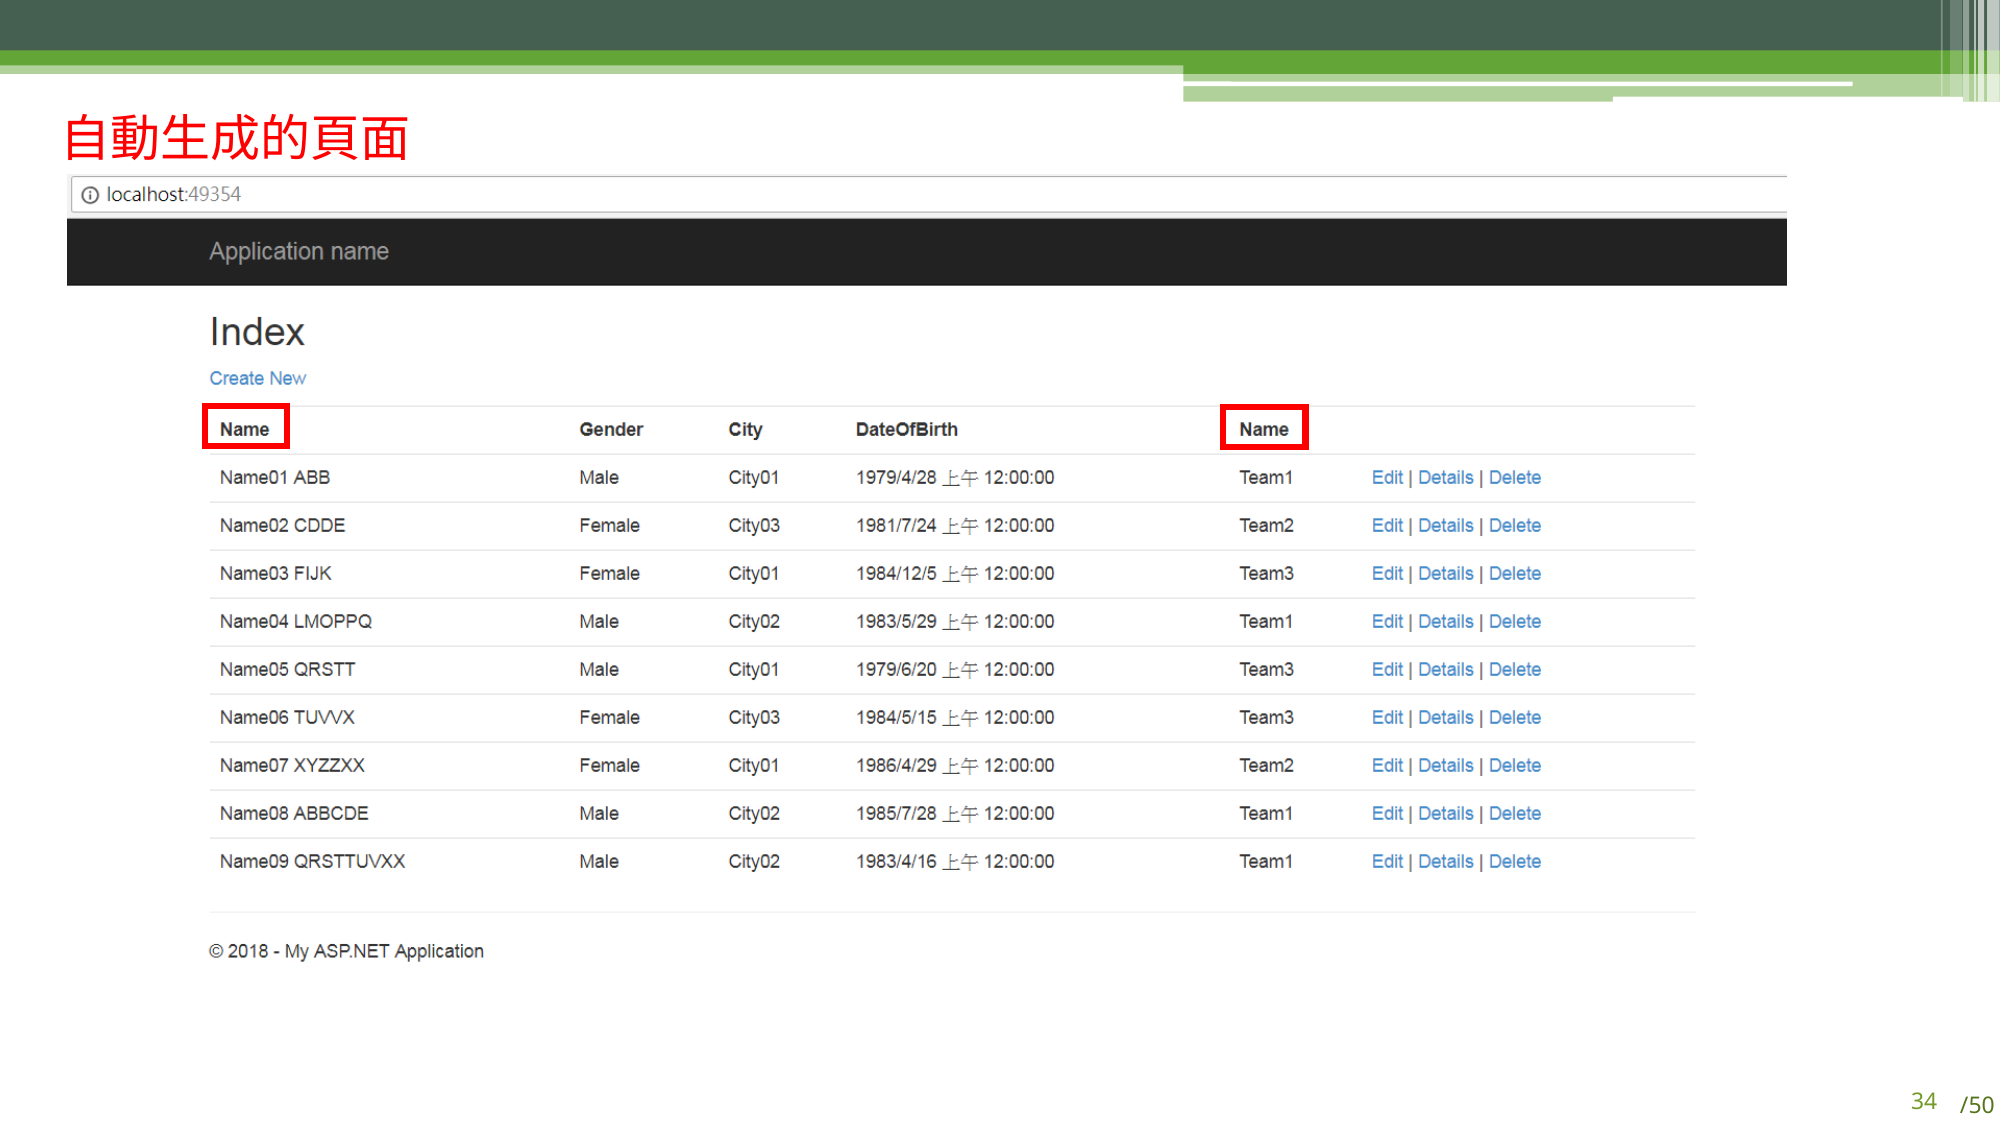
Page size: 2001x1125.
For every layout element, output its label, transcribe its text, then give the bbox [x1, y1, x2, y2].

picture [67, 174, 1787, 1040]
footer /50 [1953, 1083, 2000, 1124]
text_box 自動生成的頁面 [45, 99, 426, 174]
slide_number 33 [1785, 1065, 1953, 1125]
